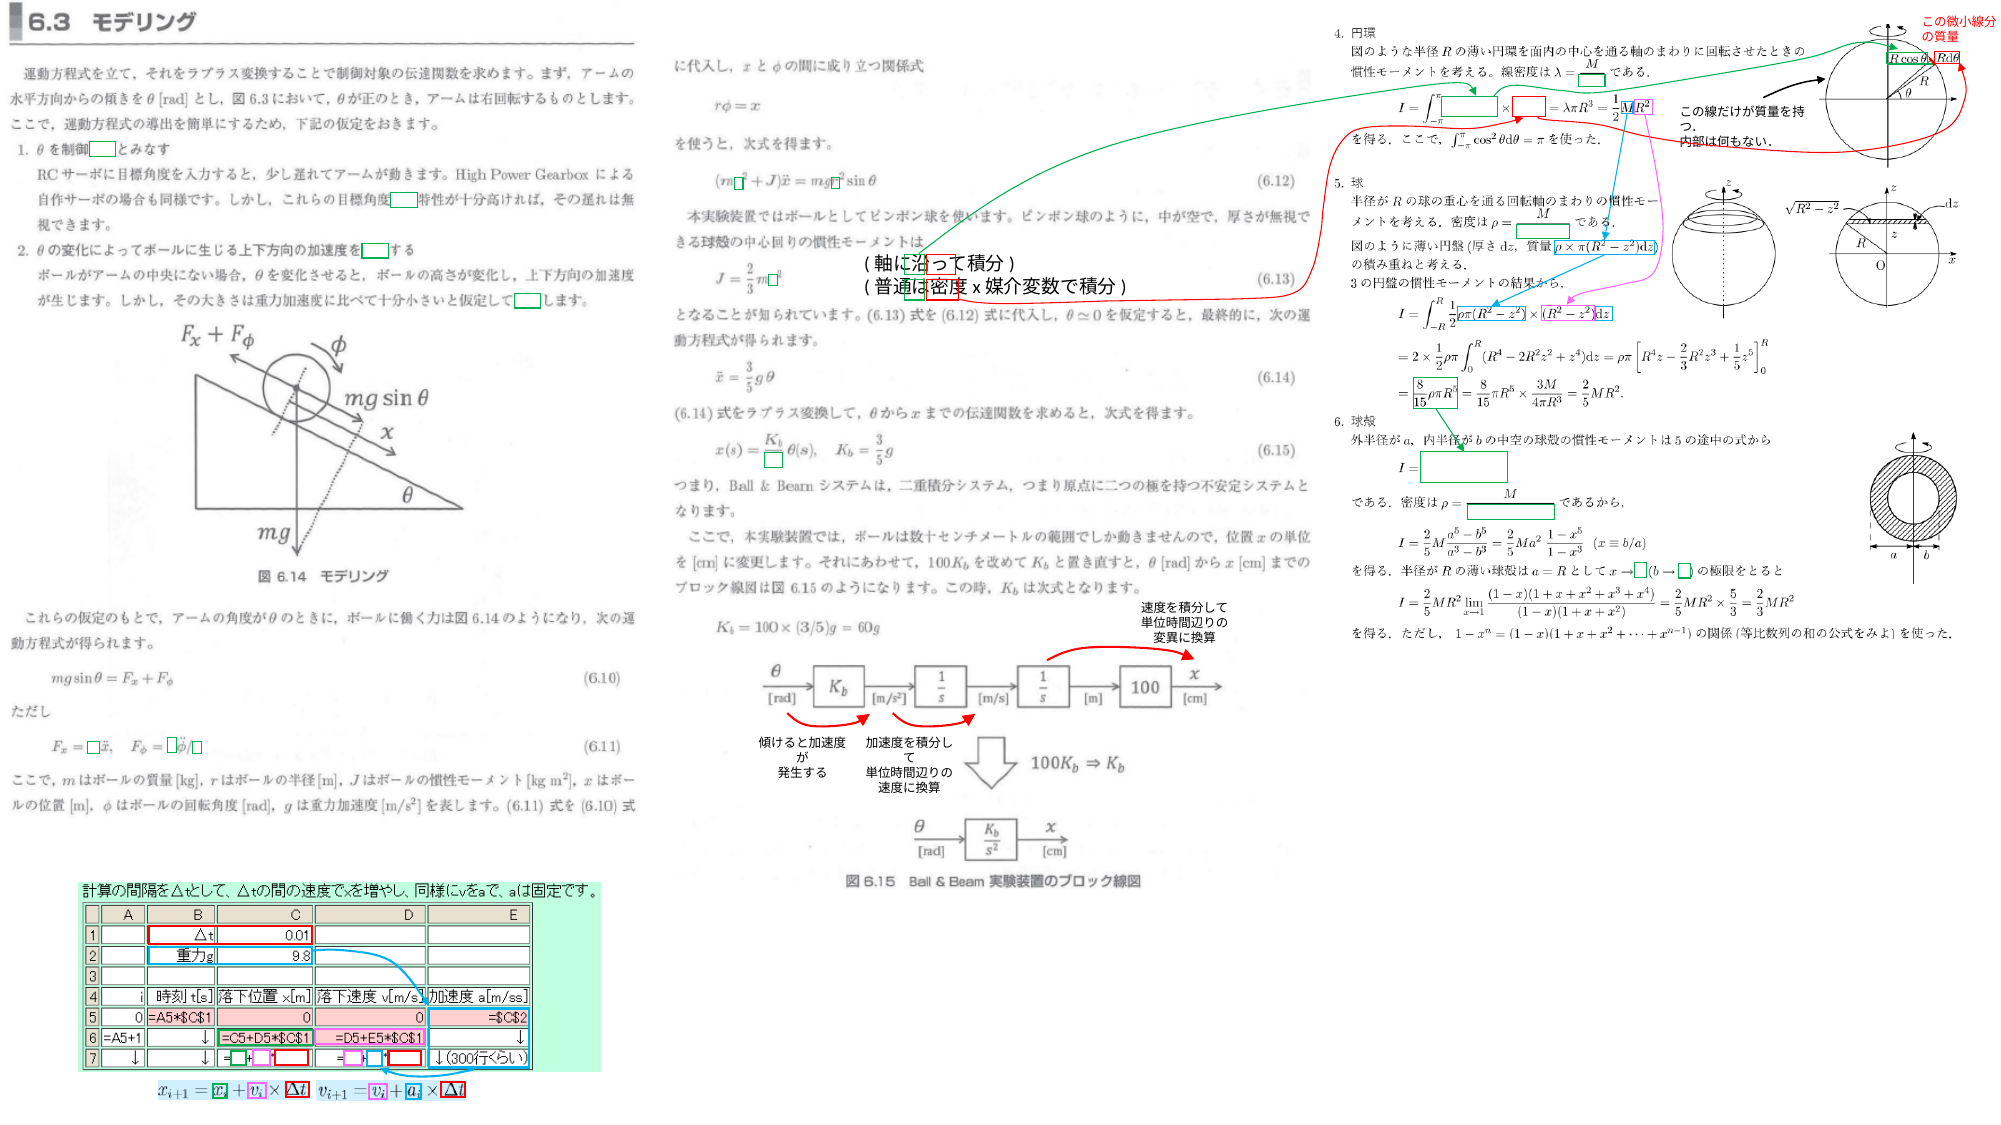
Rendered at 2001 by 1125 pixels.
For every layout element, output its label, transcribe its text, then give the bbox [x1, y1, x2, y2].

picture [431, 1011, 527, 1065]
picture [408, 1086, 419, 1097]
picture [77, 881, 601, 1073]
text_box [1604, 113, 1628, 241]
picture [1333, 24, 1964, 639]
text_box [1491, 254, 1605, 307]
text_box [1312, 97, 1333, 143]
text_box [389, 1073, 463, 1078]
picture [151, 949, 310, 962]
picture [670, 57, 1312, 892]
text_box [1929, 58, 1936, 65]
picture [158, 1080, 308, 1100]
text_box この微小線分 の質量 [1906, 6, 2000, 52]
picture [0, 0, 642, 819]
text_box [1964, 73, 1968, 106]
picture [316, 1080, 466, 1101]
text_box [1312, 154, 1333, 273]
picture [369, 1053, 380, 1064]
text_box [1435, 408, 1465, 452]
